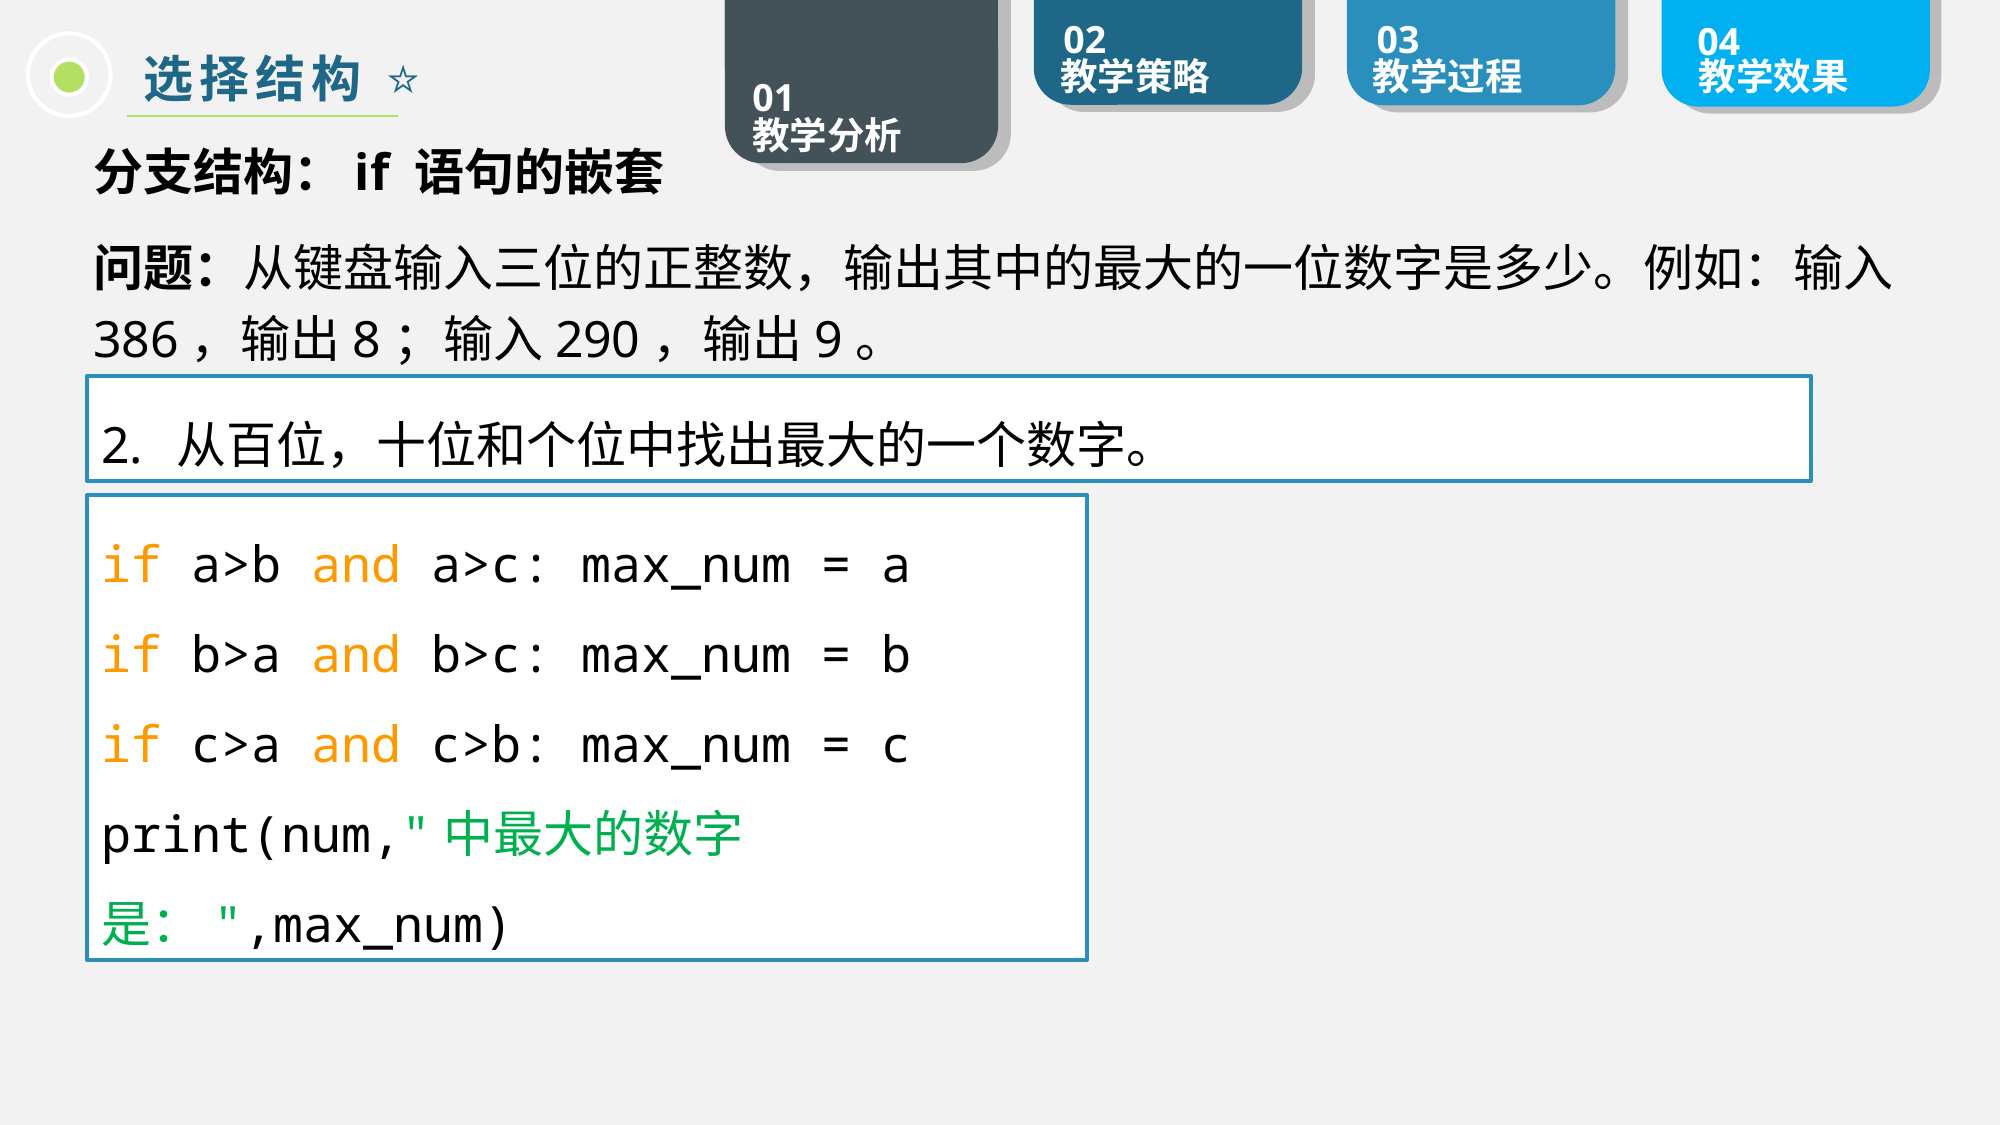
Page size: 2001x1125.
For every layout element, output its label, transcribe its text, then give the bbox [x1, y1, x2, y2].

text_box if a>b and a>c: max_num = a if b>a and b>c: max_num = b if c>a and c>b: max_num = c print(num,"中最大的数字是：",max_num) [85, 493, 1089, 962]
text_box 从百位，十位和个位中找出最大的一个数字。 [85, 374, 1813, 483]
text_box 选择结构 ⭐️ [128, 40, 1155, 115]
text_box 分支结构：if 语句的嵌套 问题：从键盘输入三位的正整数，输出其中的最大的一位数字是多少。例如：输入386，输出8；输入290，输出9。 [78, 122, 1922, 375]
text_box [27, 33, 111, 117]
